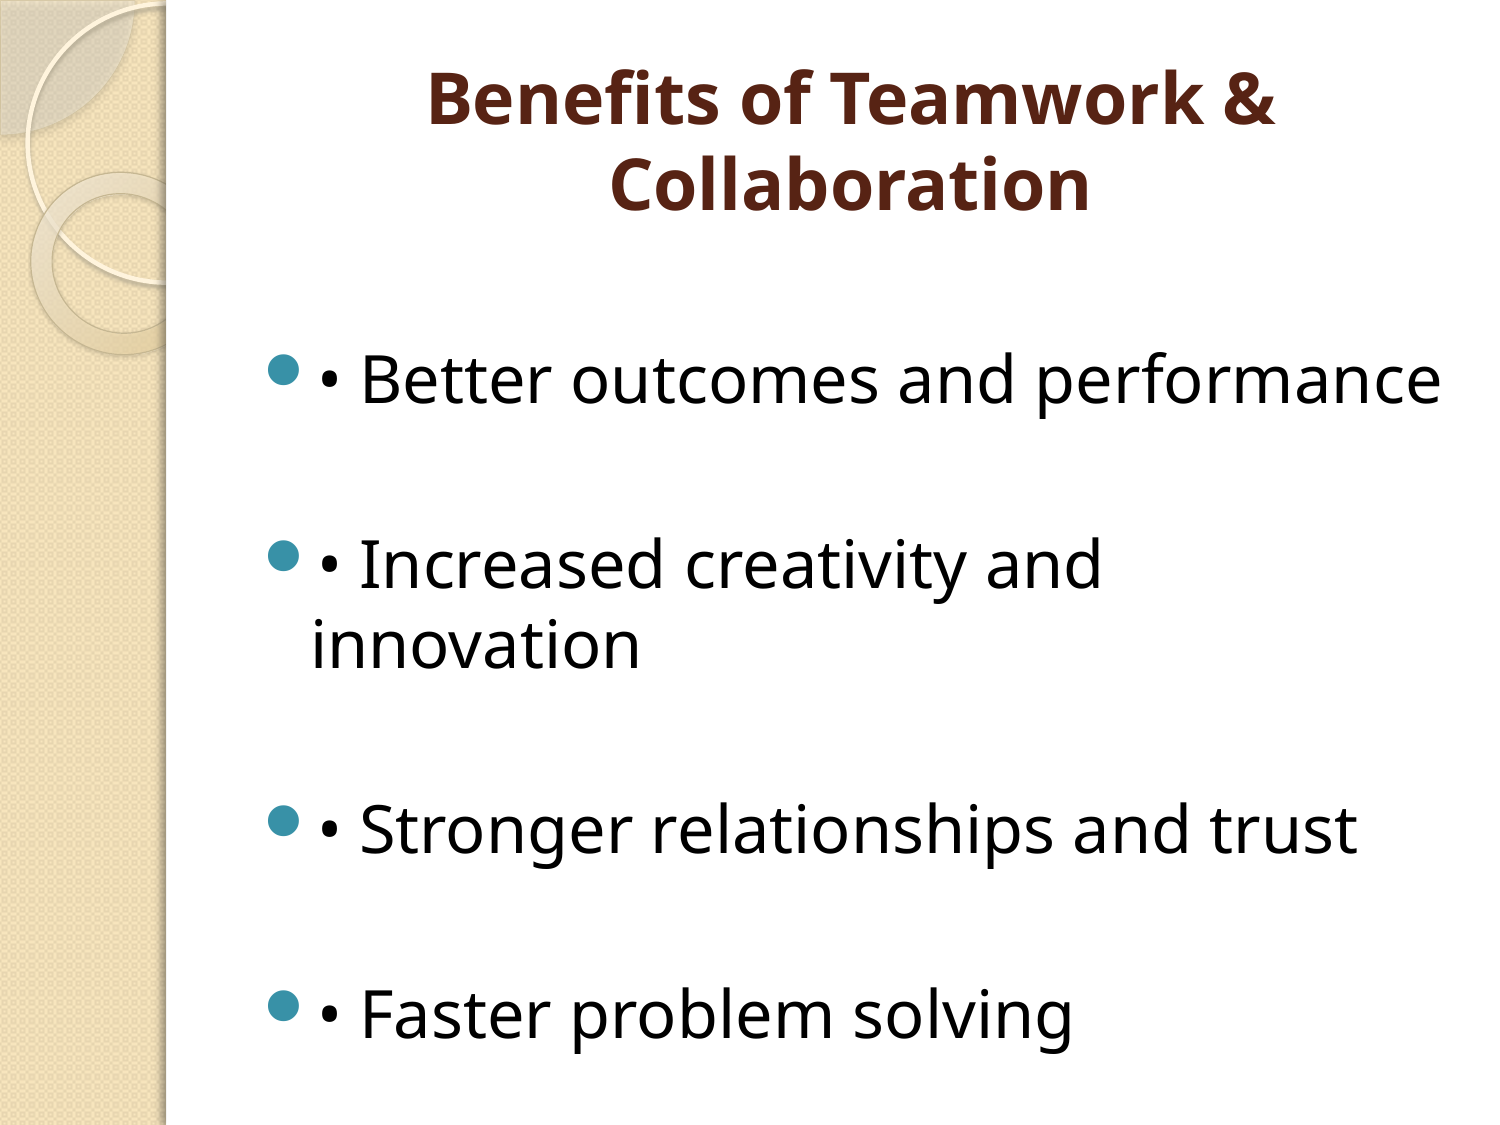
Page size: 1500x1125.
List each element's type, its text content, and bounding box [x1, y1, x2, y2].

title Benefits of Teamwork & Collaboration [235, 45, 1466, 233]
list • Better outcomes and performance • Increased creativity and innovation • Stronger relationships and trust • Faster problem solving [235, 237, 1466, 1025]
